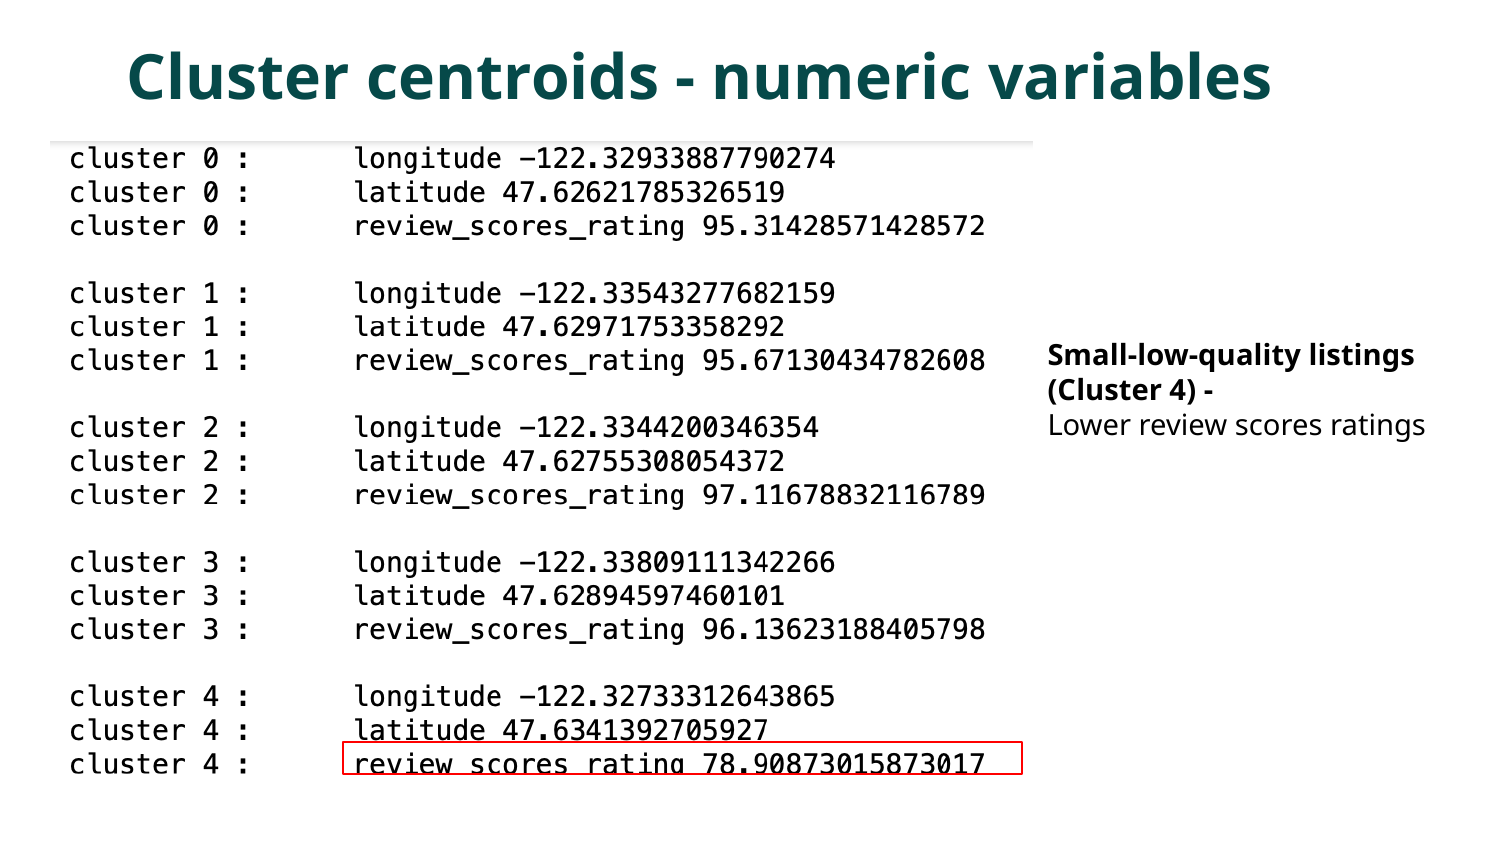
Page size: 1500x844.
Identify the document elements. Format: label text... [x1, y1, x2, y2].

title Cluster centroids - numeric variables [111, 22, 1500, 117]
picture [49, 140, 1033, 774]
text_box Small-low-quality listings (Cluster 4) - Lower review scores ratings [1037, 321, 1489, 477]
